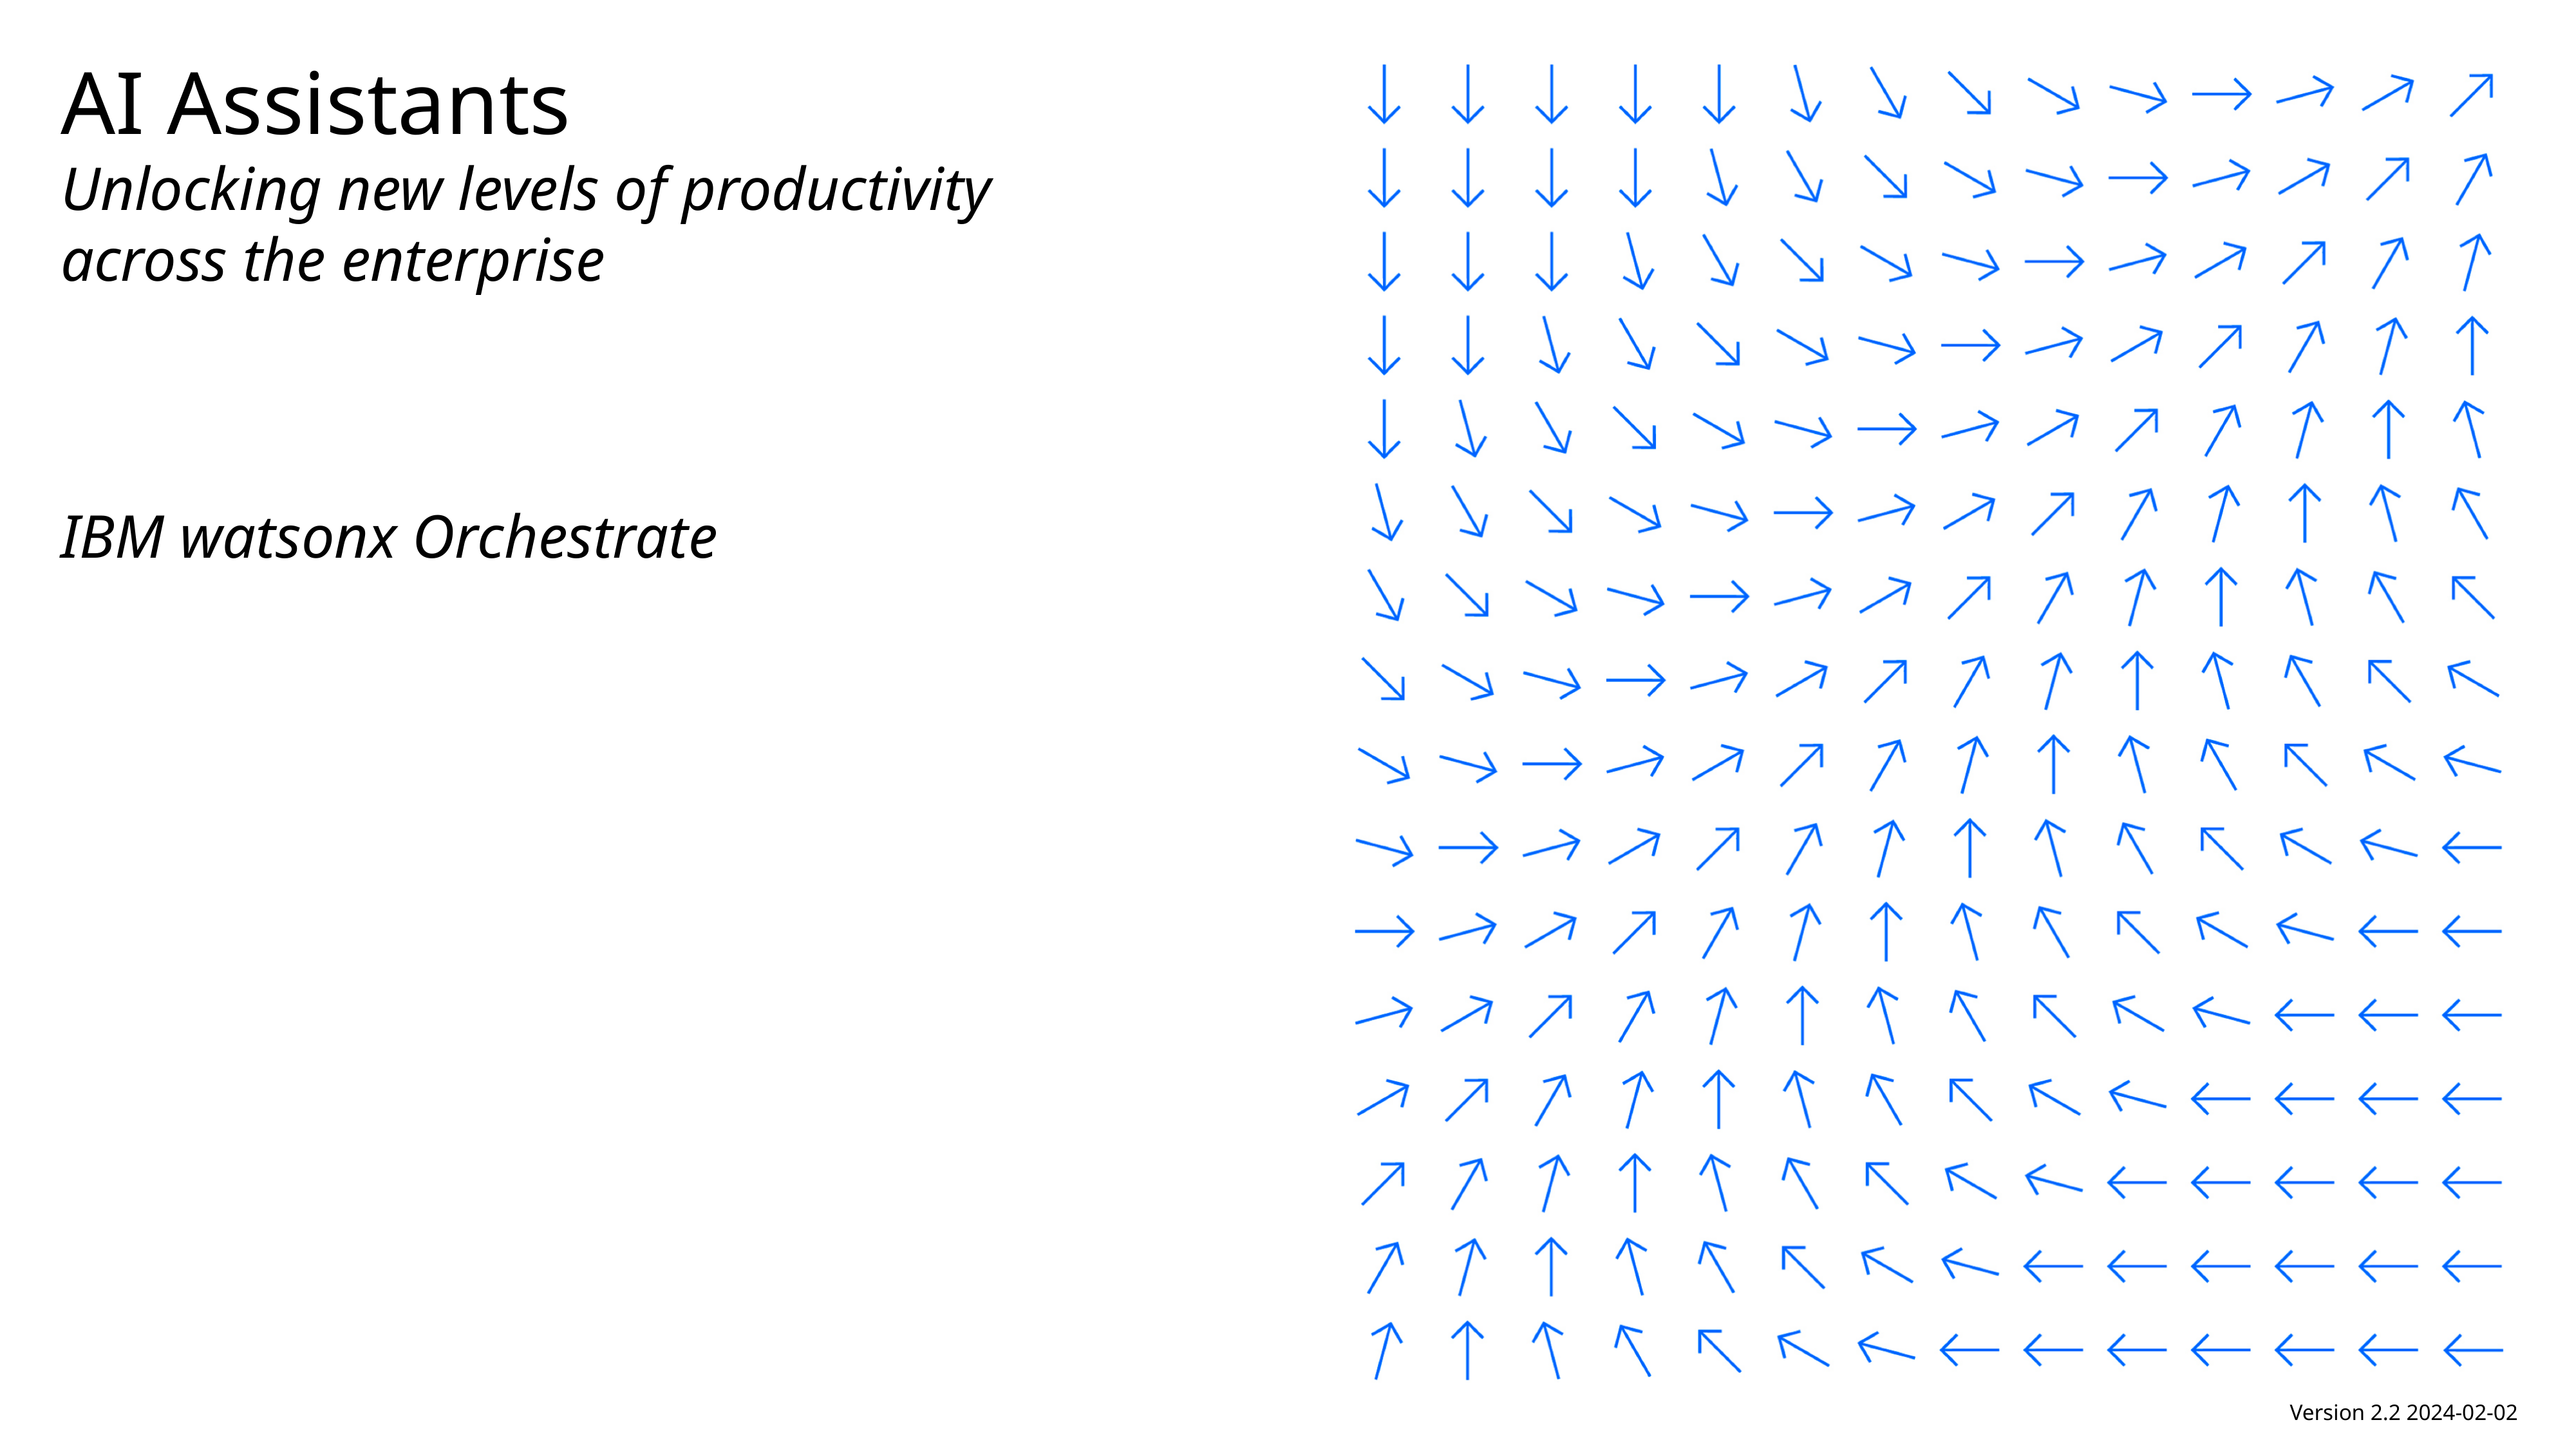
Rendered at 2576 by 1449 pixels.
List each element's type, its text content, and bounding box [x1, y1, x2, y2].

text_box Version 2.2 2024-02-02 [2217, 1401, 2519, 1426]
picture [1348, 60, 2515, 1389]
title AI Assistants Unlocking new levels of productivity across the enterprise IBM watsonx Orchestrate [60, 48, 1288, 598]
